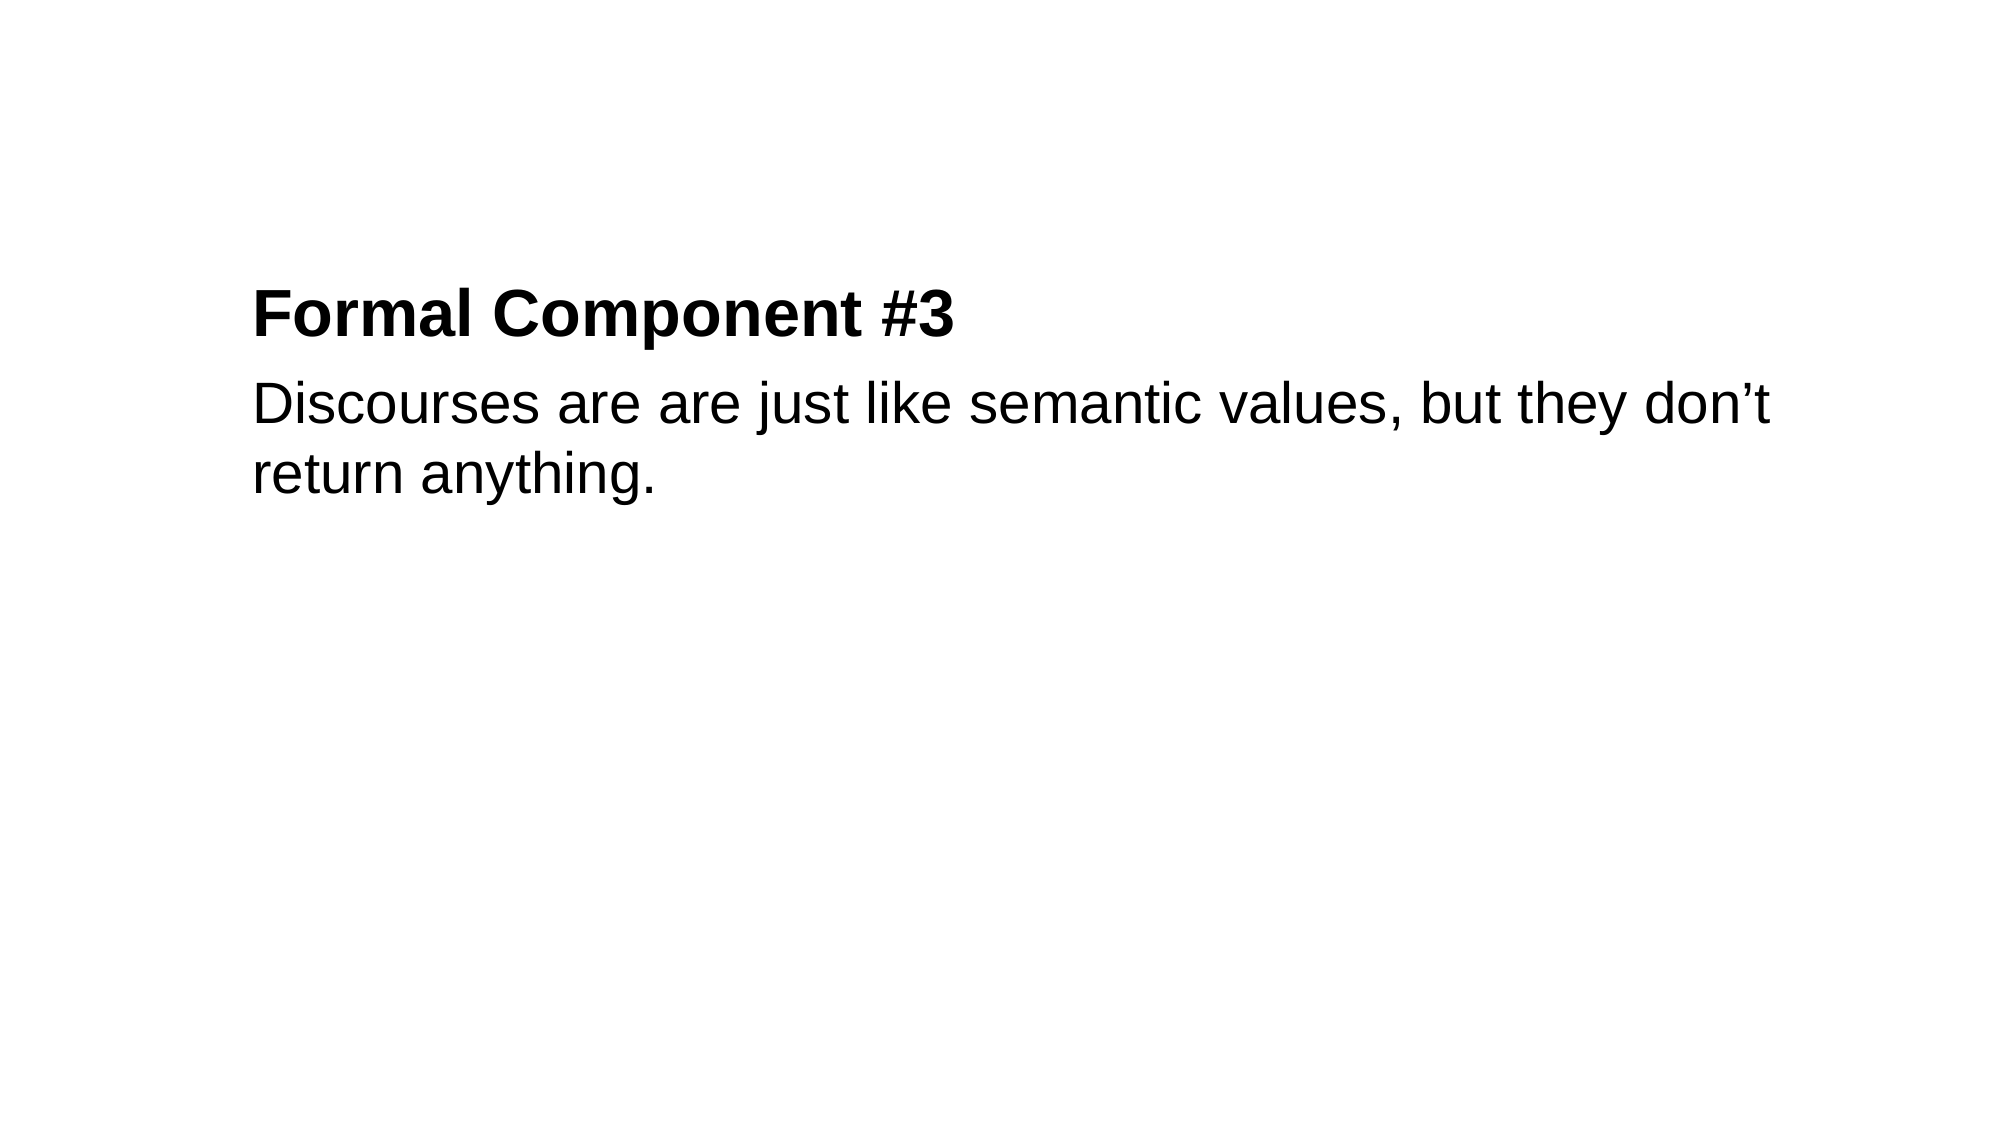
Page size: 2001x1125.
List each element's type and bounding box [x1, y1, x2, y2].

text_box [237, 262, 1804, 515]
